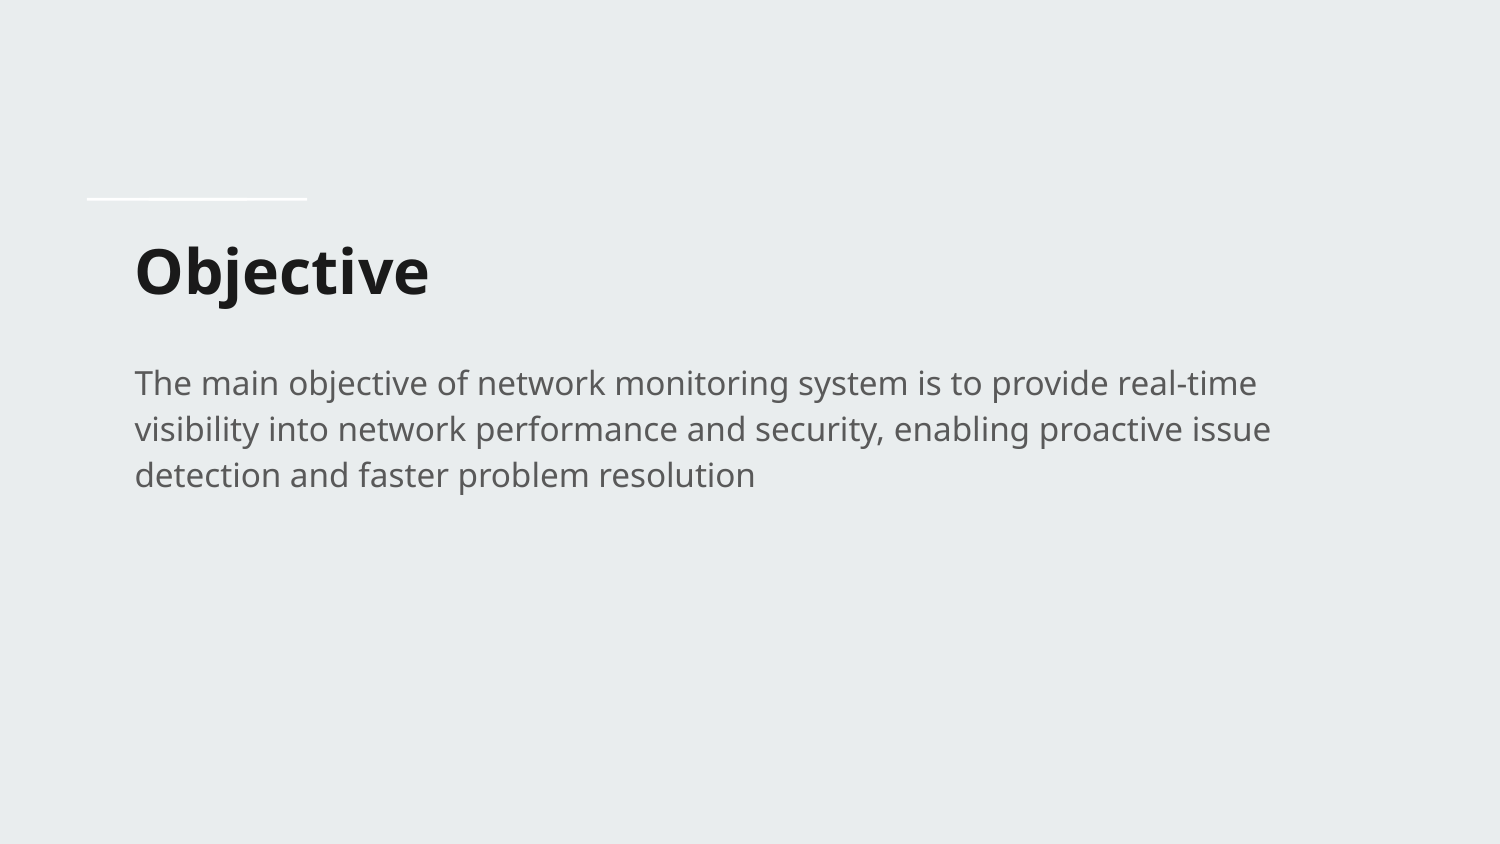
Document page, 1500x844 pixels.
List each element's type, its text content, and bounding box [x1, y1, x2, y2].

title Objective [119, 216, 1381, 334]
list The main objective of network monitoring system is to provide real-time visibility into network performance and security, enabling proactive issue detection and faster problem resolution [119, 341, 1381, 712]
